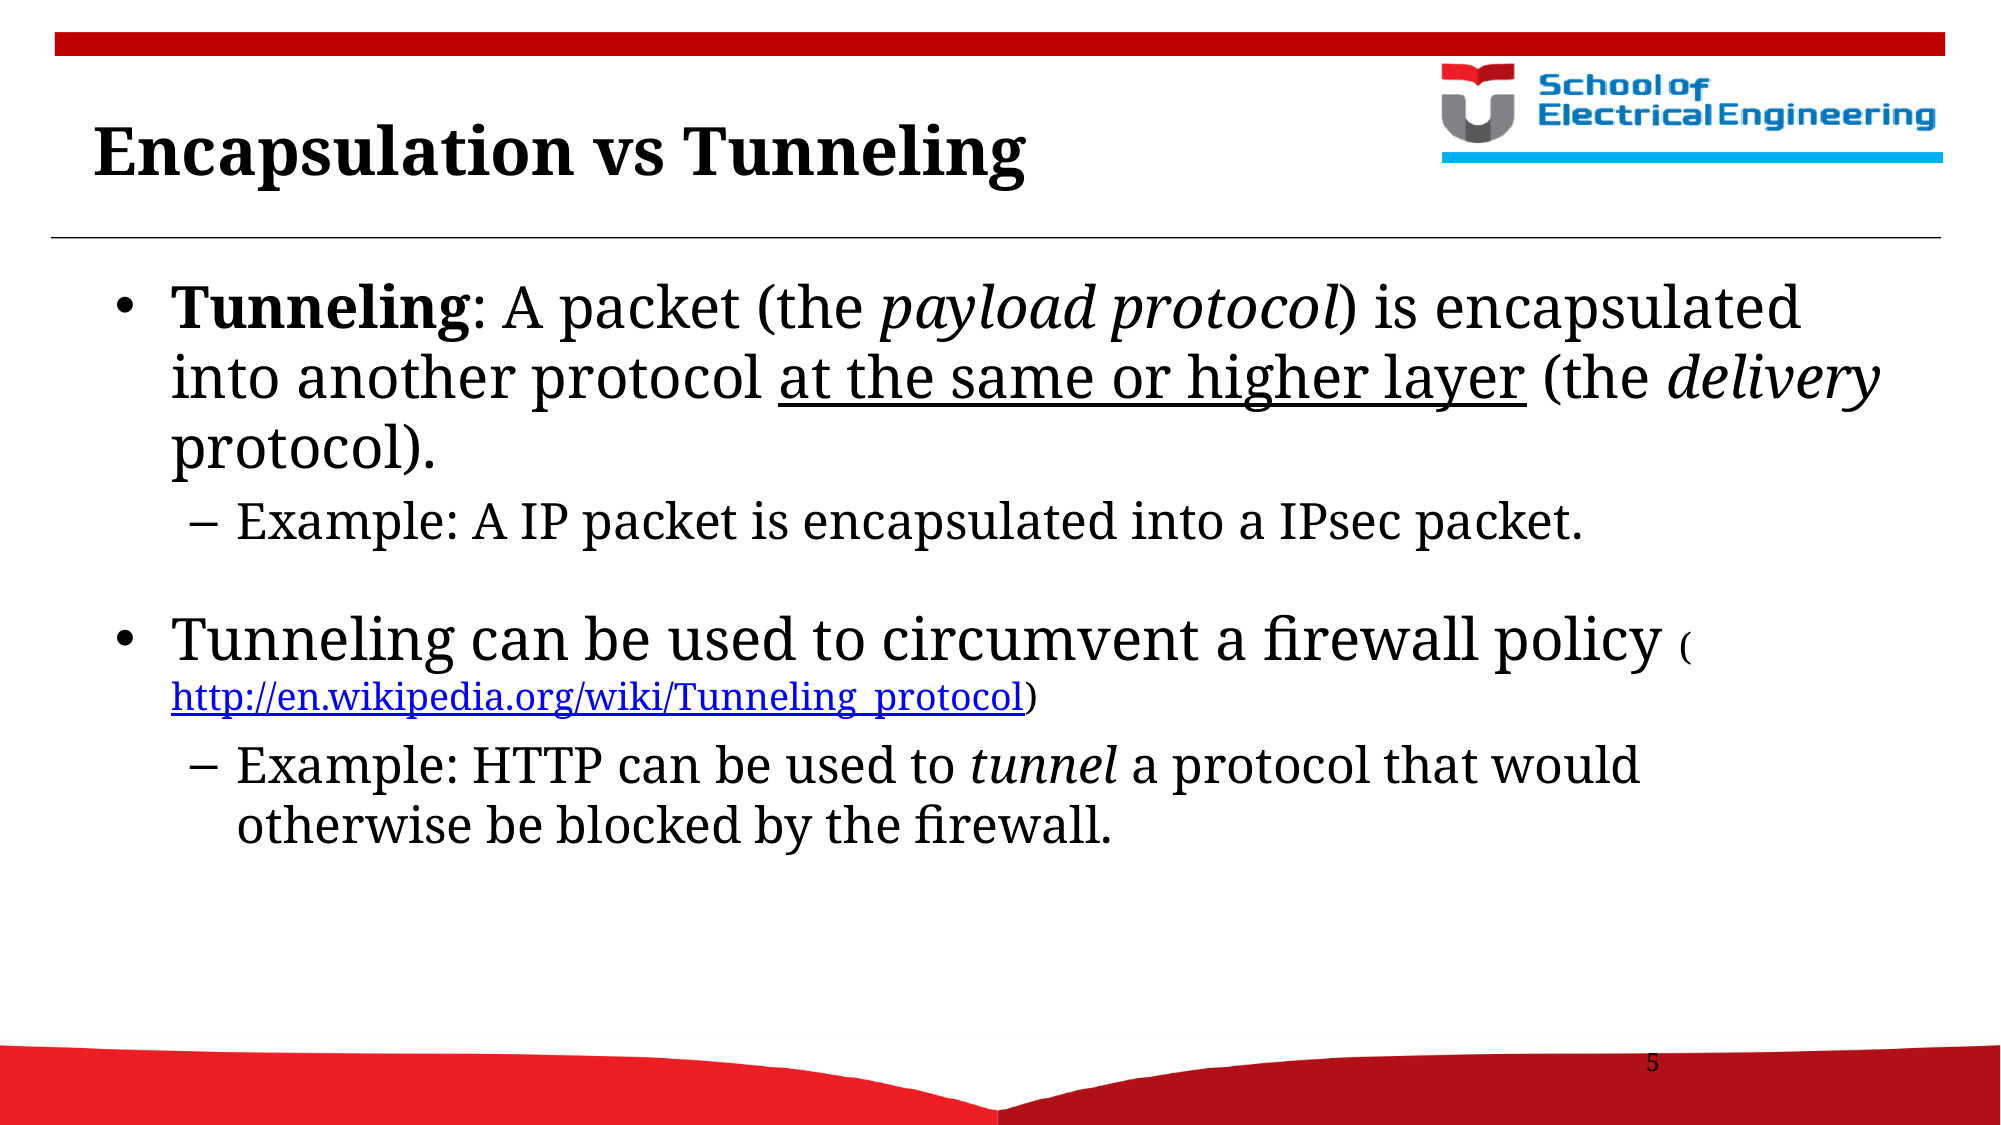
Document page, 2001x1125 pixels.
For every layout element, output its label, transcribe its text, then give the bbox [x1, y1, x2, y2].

slide_number 5 [1325, 1024, 1675, 1103]
title Encapsulation vs Tunneling [78, 78, 1429, 219]
picture [0, 1036, 2001, 1125]
picture [1431, 63, 1943, 163]
list Tunneling: A packet (the payload protocol) is encapsulated into another protocol at the same or higher layer (the delivery protocol). Example: A IP packet is encapsulated into a IPsec packet. Tunneling can be used to circumvent a firewall policy (http://en.wikipedia.org/wiki/Tunneling_protocol) Example: HTTP can be used to tunnel a protocol that would otherwise be blocked by the firewall. [99, 262, 1900, 1035]
